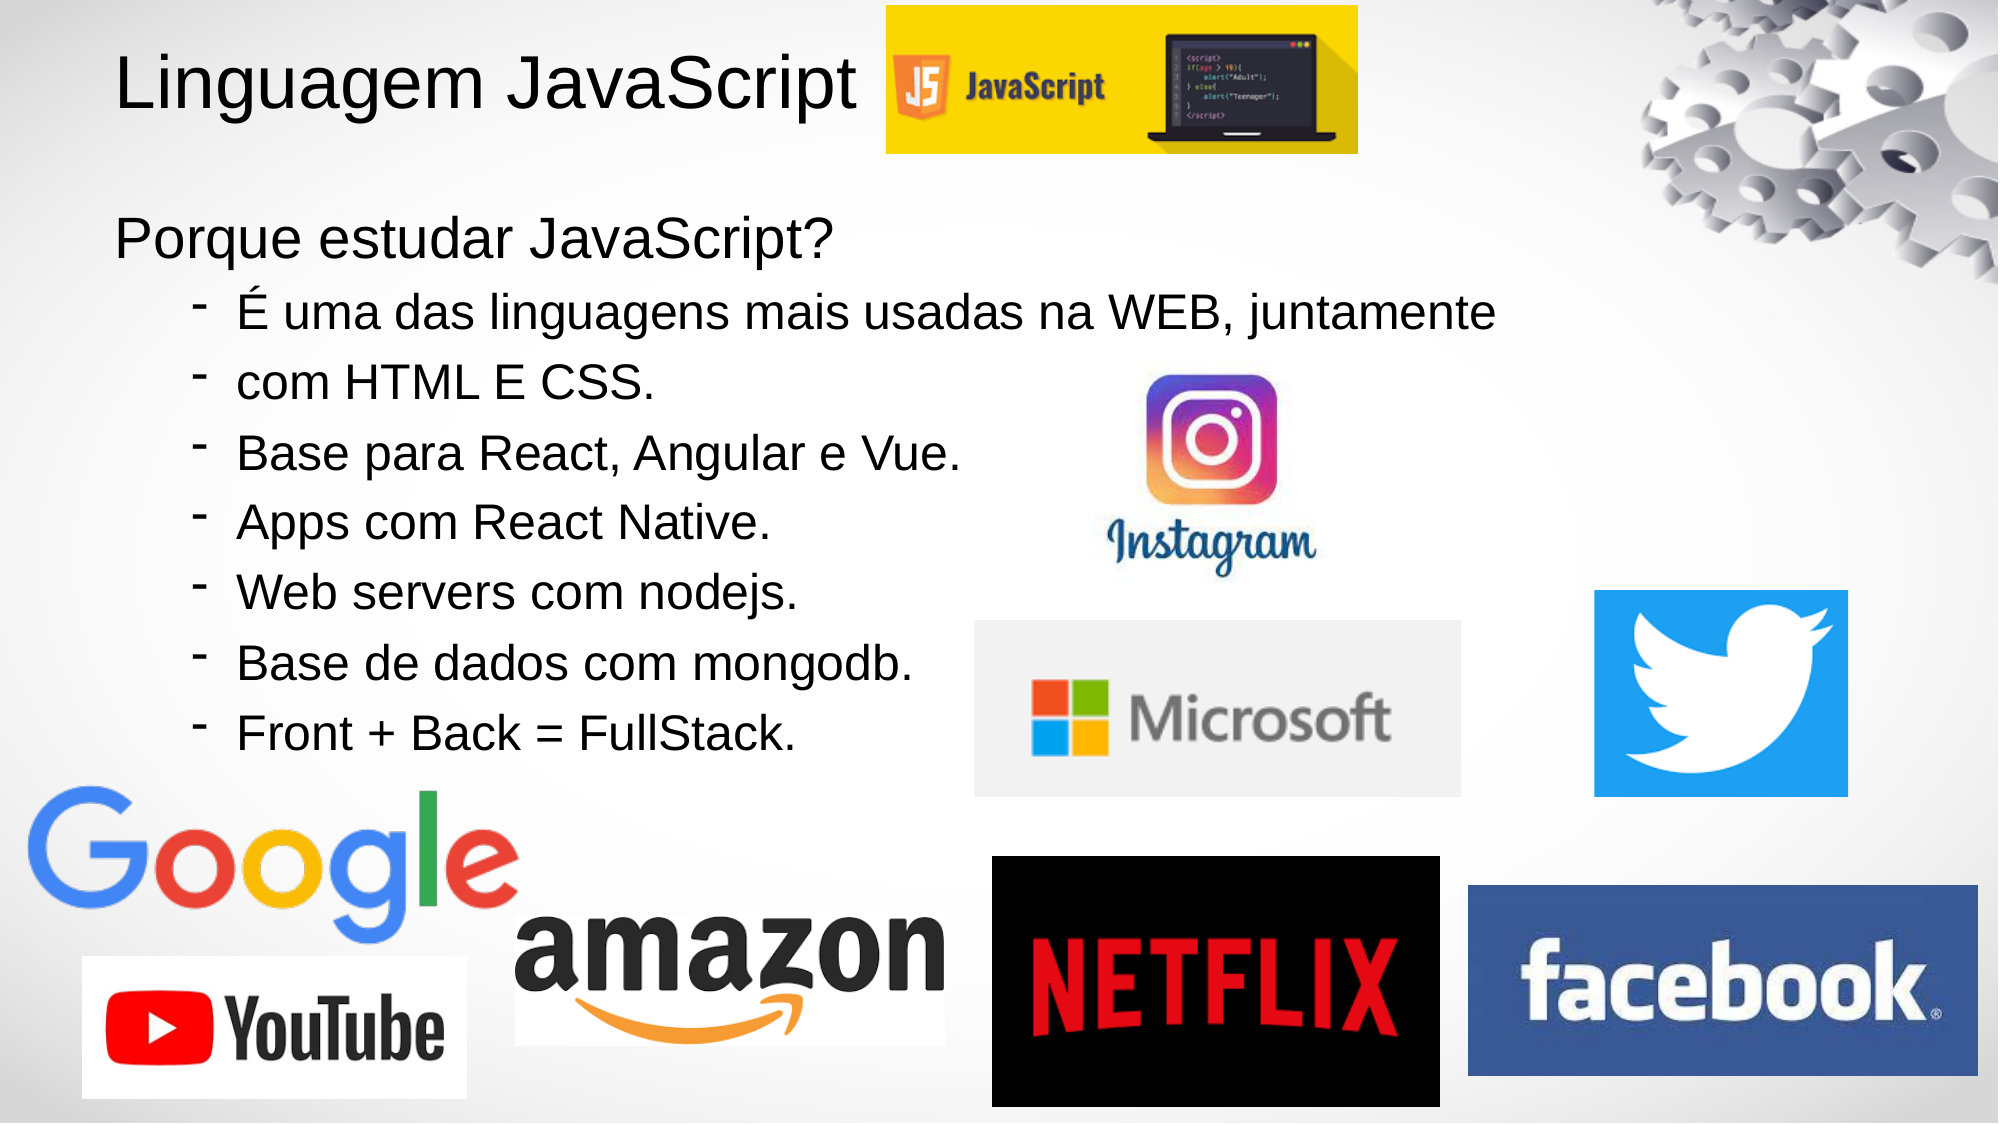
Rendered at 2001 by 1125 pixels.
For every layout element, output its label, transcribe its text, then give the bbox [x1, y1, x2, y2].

text_box Porque estudar JavaScript? É uma das linguagens mais usadas na WEB, juntamente com HTML E CSS. Base para React, Angular e Vue. Apps com React Native. Web servers com nodejs. Base de dados com mongodb. Front + Back = FullStack. [99, 192, 1898, 1004]
text_box Linguagem JavaScript [1362, 31, 1899, 125]
picture [0, 0, 1998, 1123]
text_box Linguagem JavaScript [100, 31, 880, 125]
